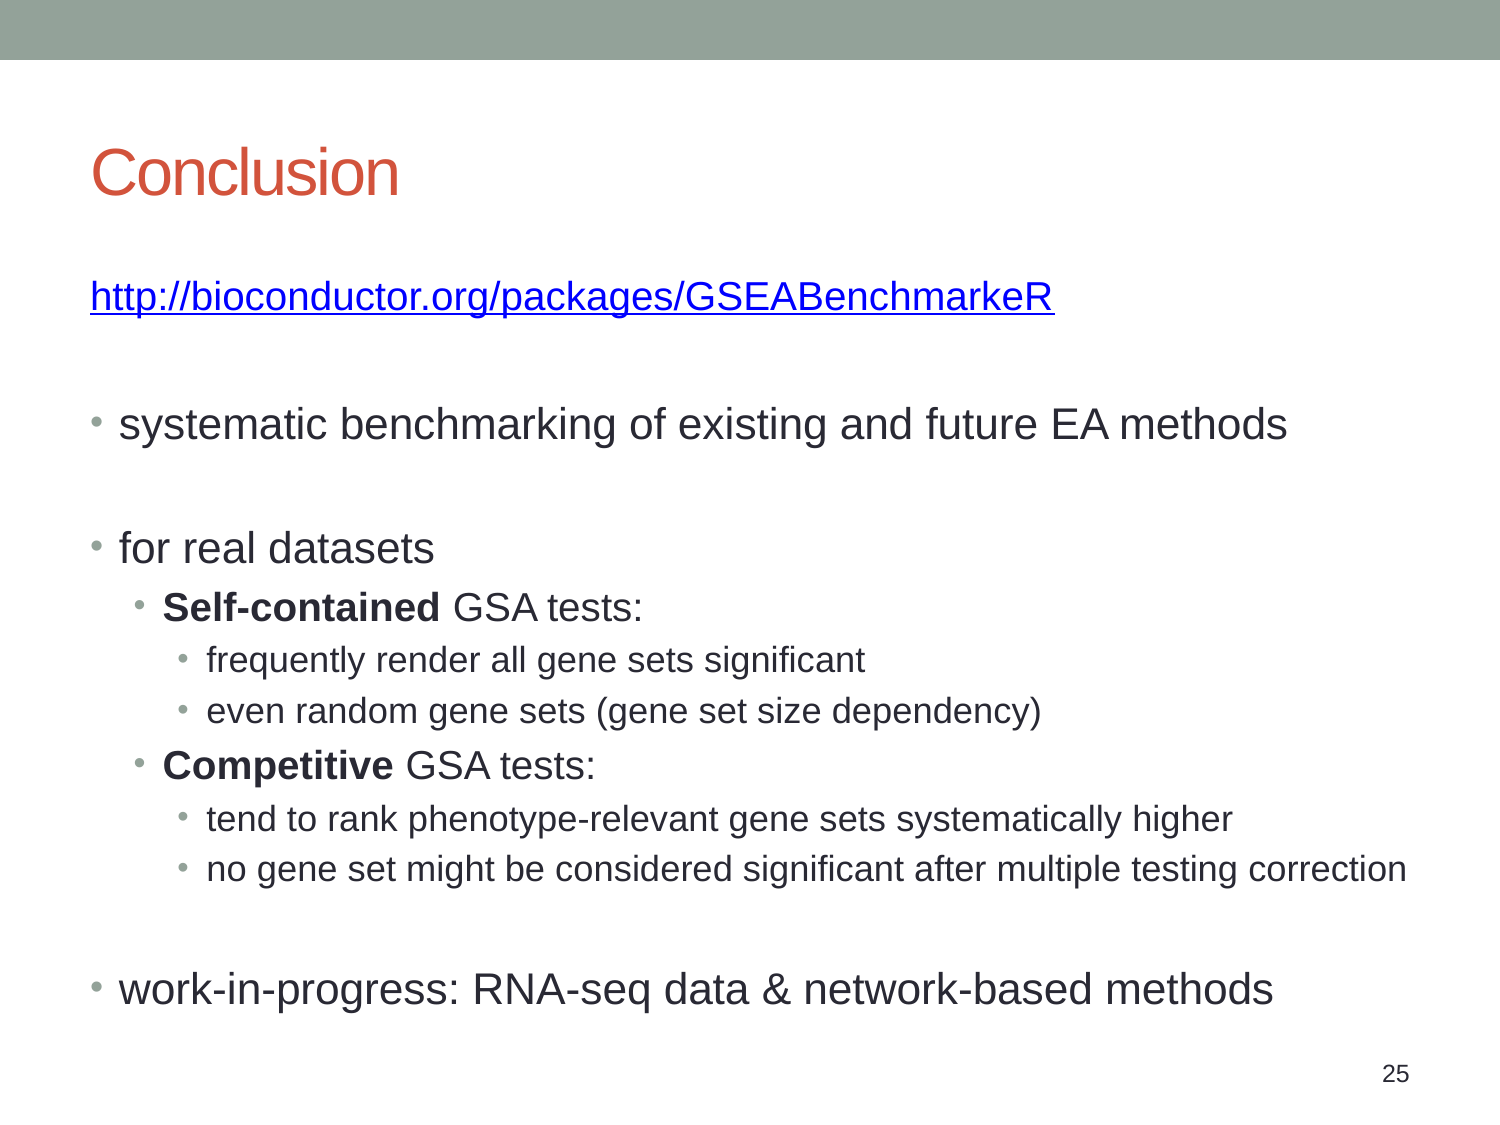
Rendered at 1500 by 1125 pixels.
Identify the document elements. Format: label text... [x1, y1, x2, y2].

list http://bioconductor.org/packages/GSEABenchmarkeR systematic benchmarking of existing and future EA methods for real datasets Self-contained GSA tests: frequently render all gene sets significant even random gene sets (gene set size dependency) Competitive GSA tests: tend to rank phenotype-relevant gene sets systematically higher no gene set might be considered significant after multiple testing correction work-in-progress: RNA-seq data & network-based methods [75, 262, 1425, 1063]
text_box 25 [1074, 1042, 1425, 1103]
title Conclusion [75, 87, 1425, 250]
